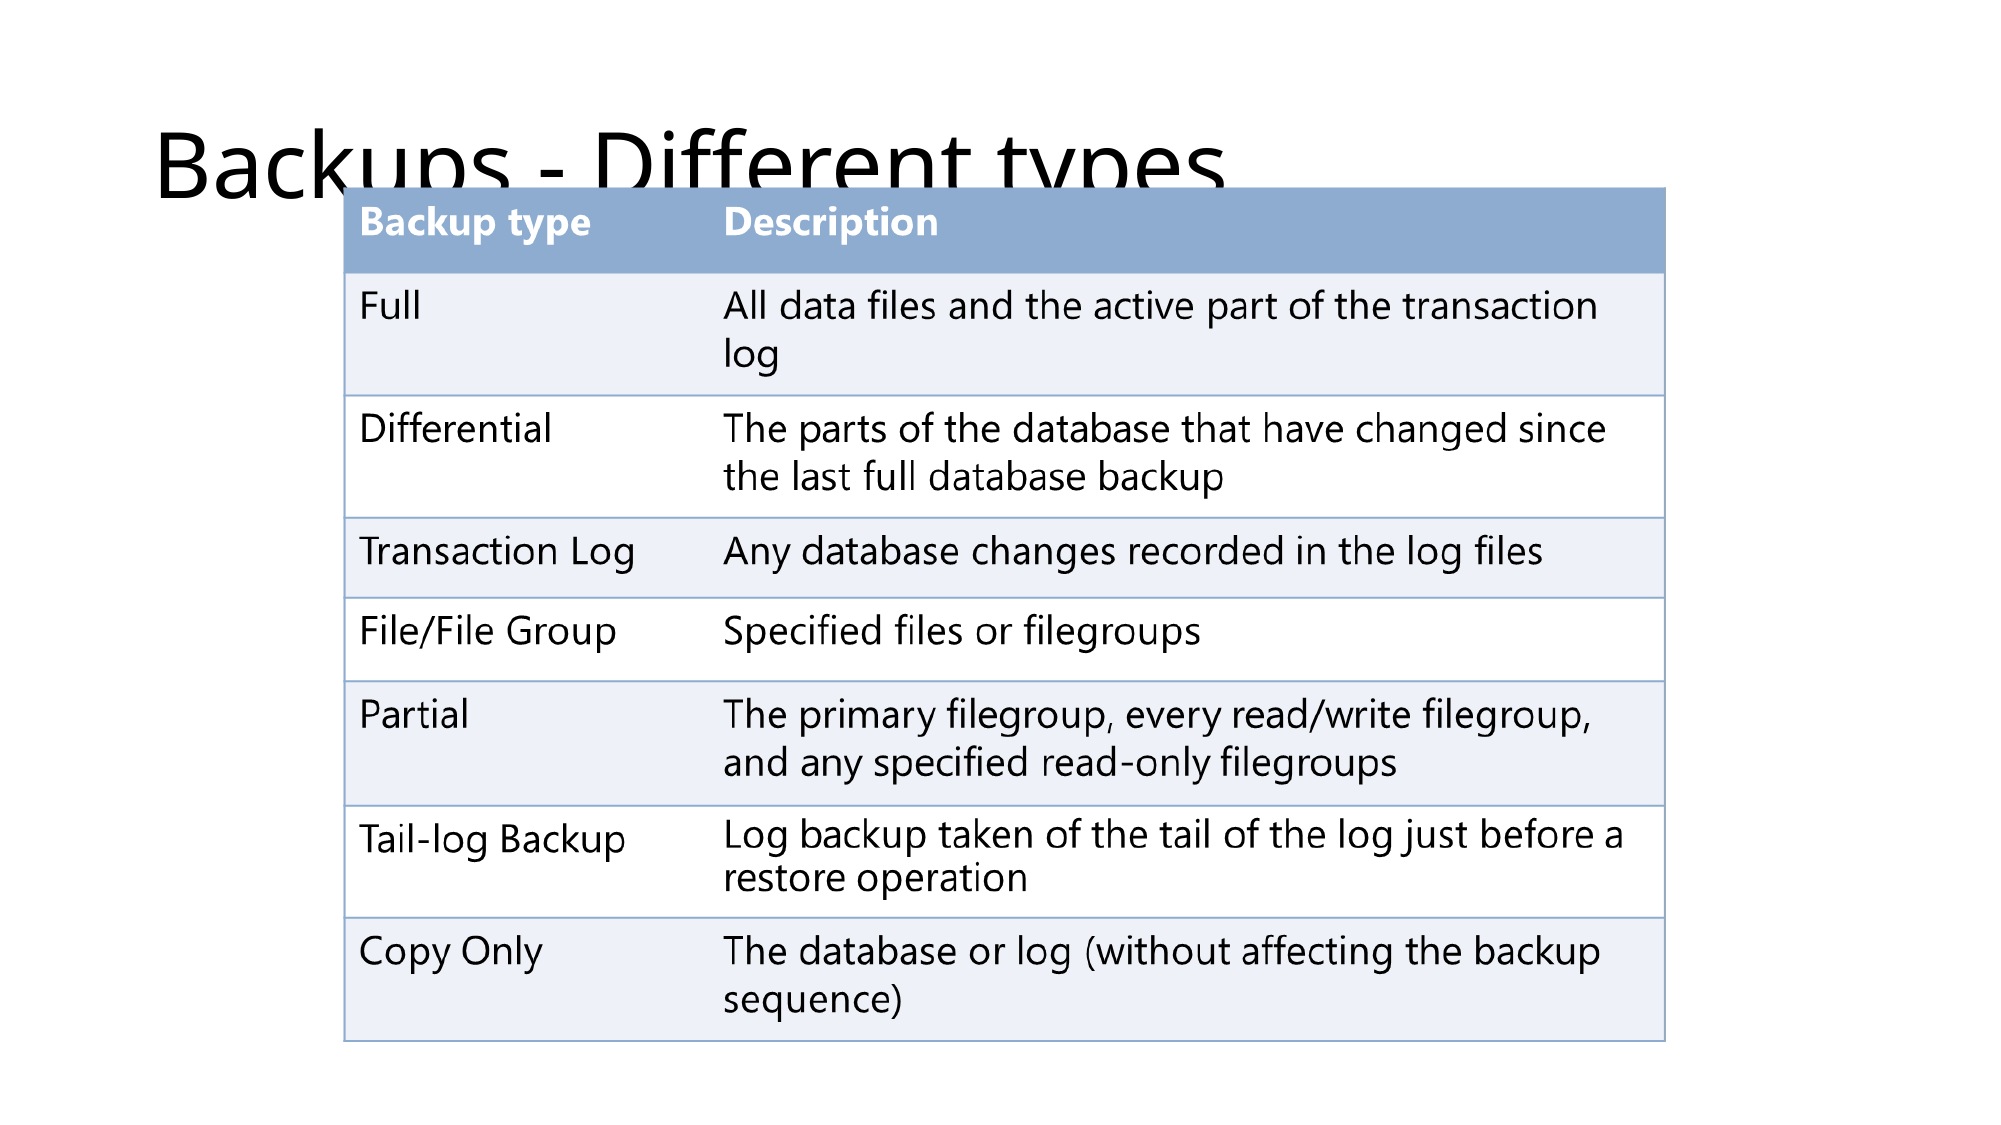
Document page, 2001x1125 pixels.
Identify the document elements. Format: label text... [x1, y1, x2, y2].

title Backups - Different types [137, 59, 1863, 278]
picture [334, 183, 1666, 1047]
